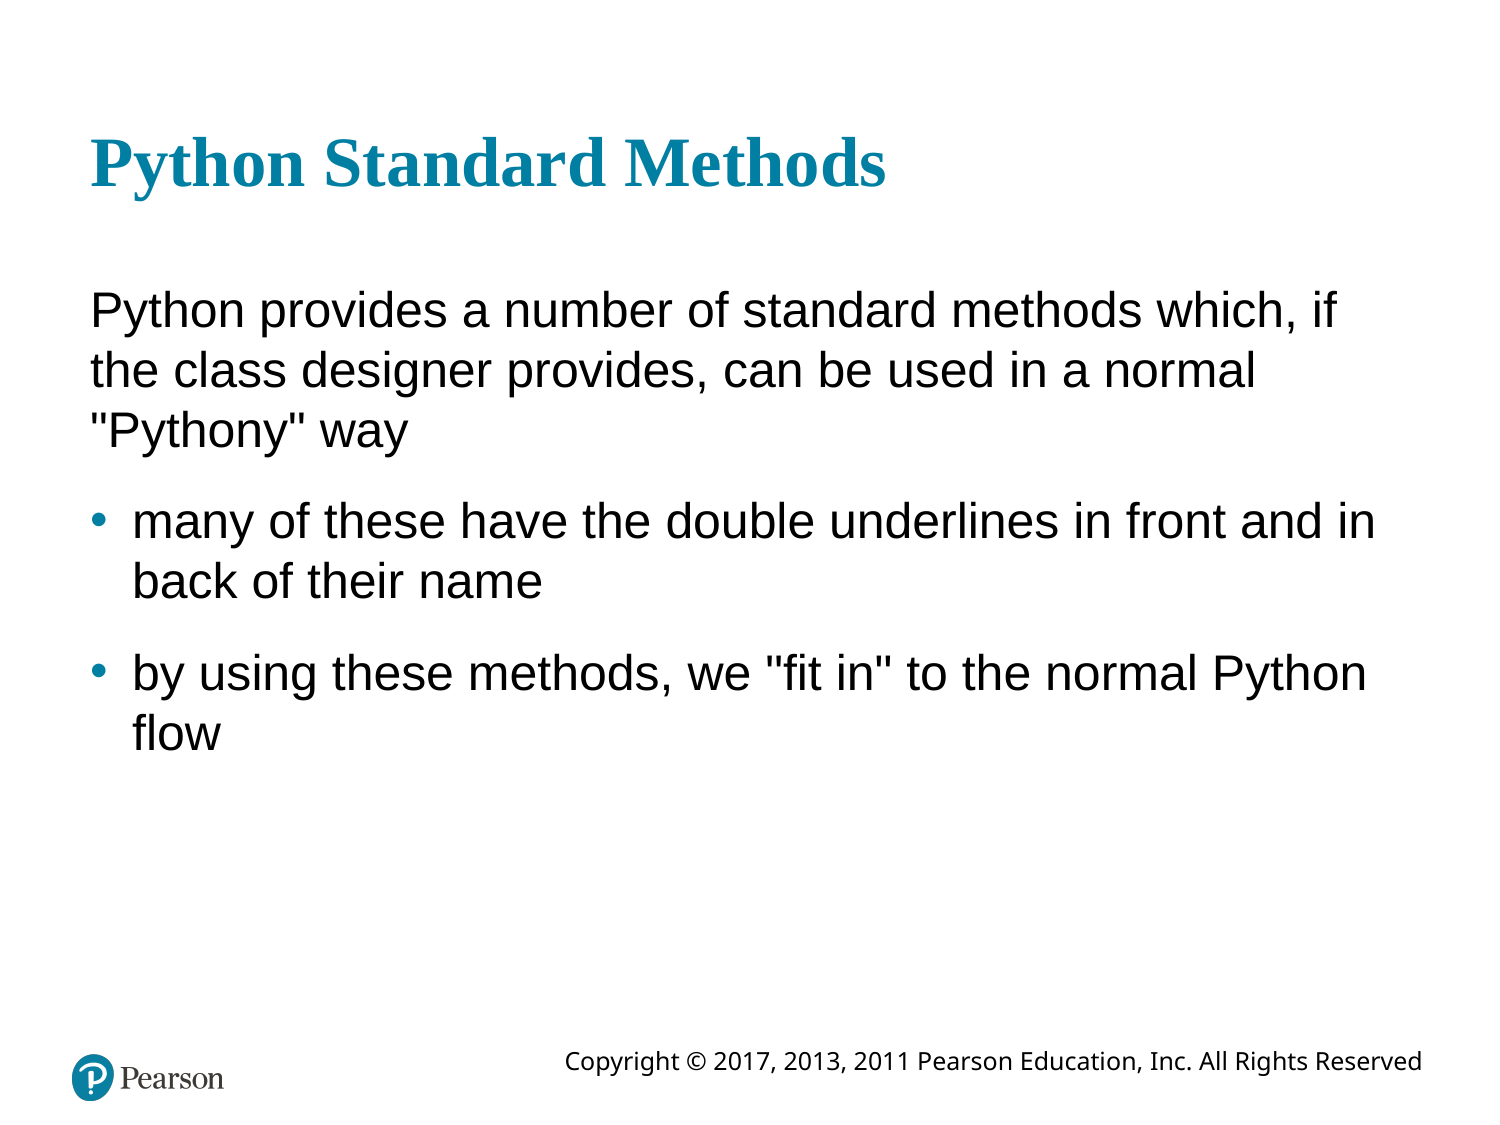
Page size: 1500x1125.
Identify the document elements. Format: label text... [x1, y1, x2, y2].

picture [80, 1063, 106, 1088]
title Python Standard Methods [75, 35, 1425, 216]
picture [72, 1087, 83, 1101]
picture [98, 1054, 224, 1101]
picture [72, 1054, 88, 1070]
list Python provides a number of standard methods which, if the class designer provides, can be used in a normal "Pythony" way many of these have the double underlines in front and in back of their name by using these methods, we "fit in" to the normal Python flow [75, 262, 1425, 1005]
